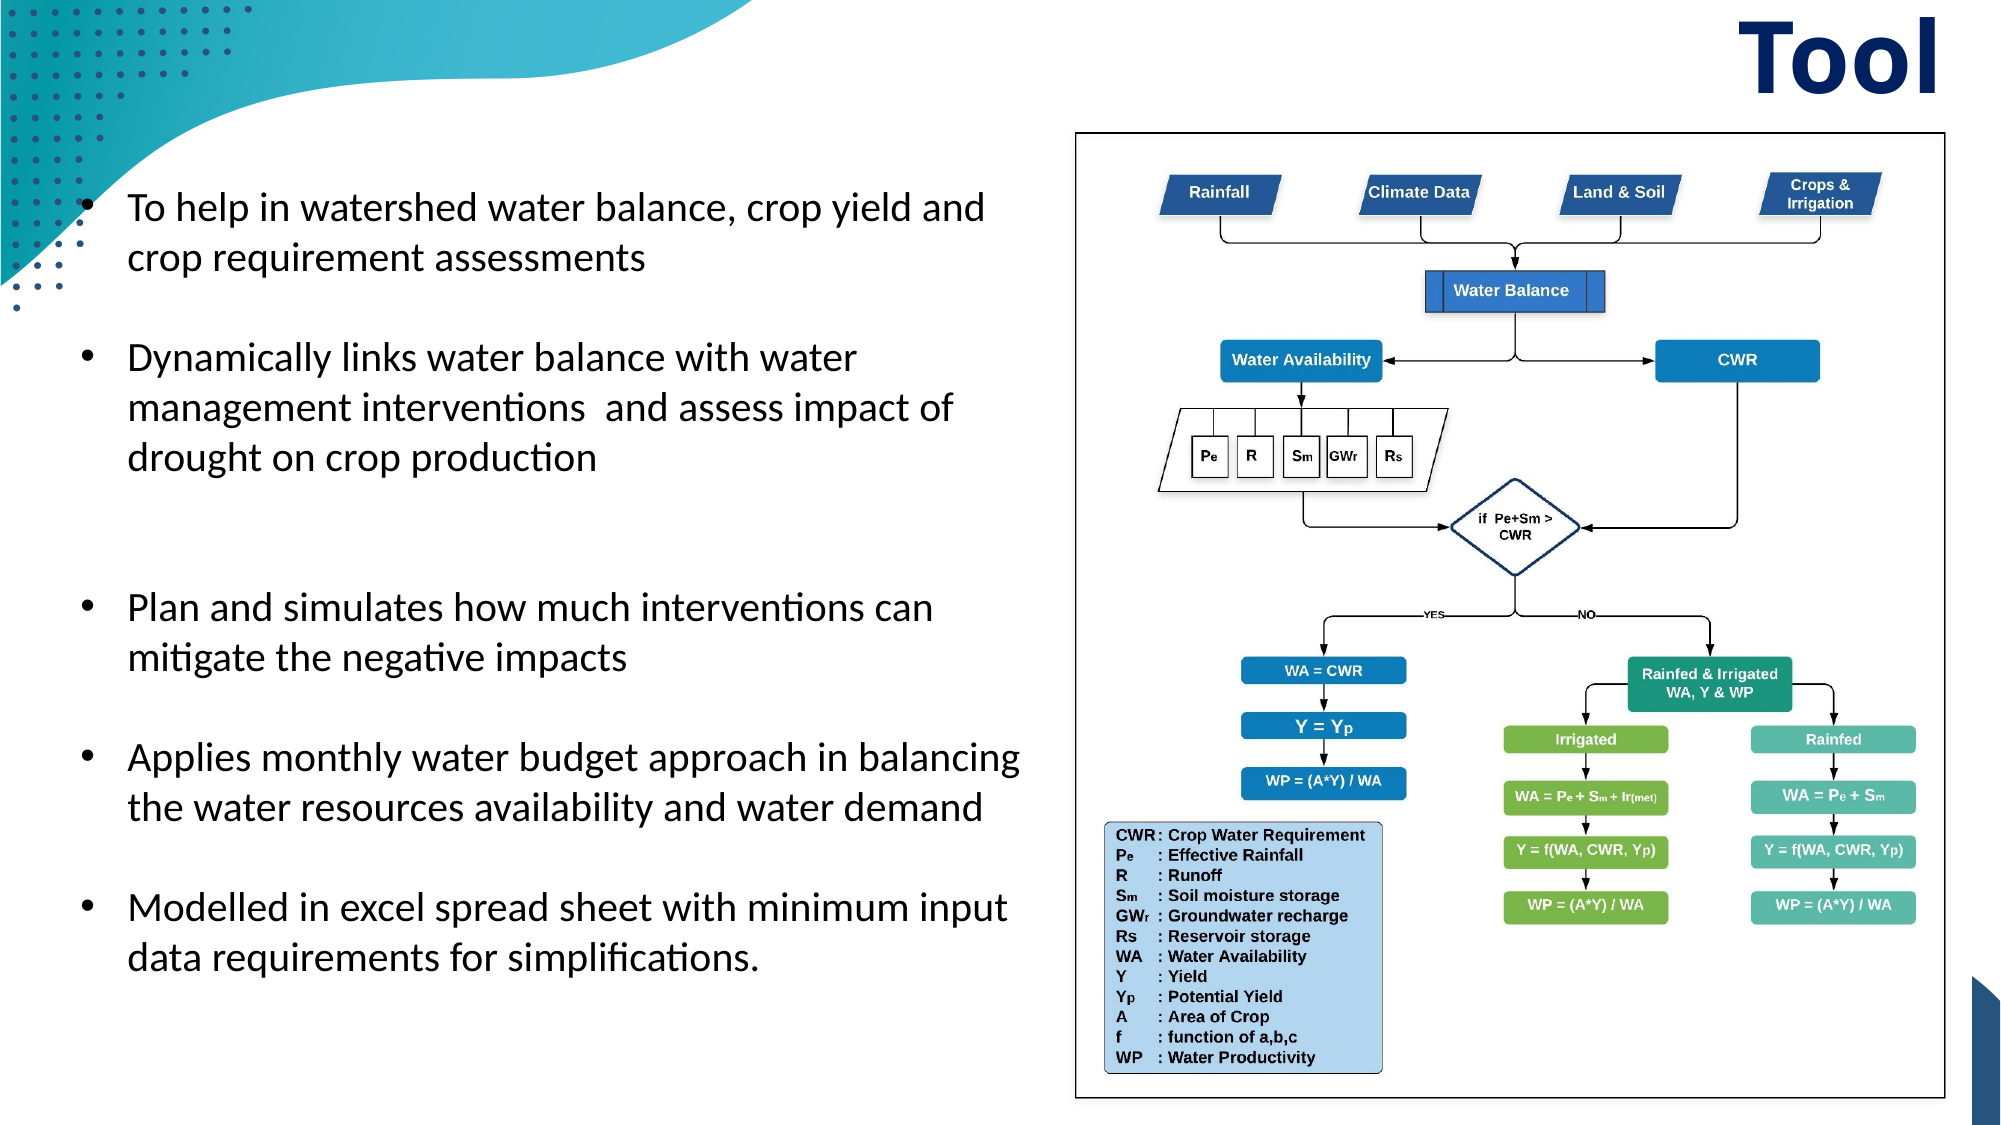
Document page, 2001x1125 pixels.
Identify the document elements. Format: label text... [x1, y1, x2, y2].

picture [0, 0, 2001, 1125]
title Tool [233, 0, 1959, 137]
text_box To help in watershed water balance, crop yield and crop requirement assessments Dynamically links water balance with water management interventions and assess impact of drought on crop production Plan and simulates how much interventions can mitigate the negative impacts Applies monthly water budget approach in balancing the water resources availability and water demand Modelled in excel spread sheet with minimum input data requirements for simplifications. [65, 172, 1048, 1125]
